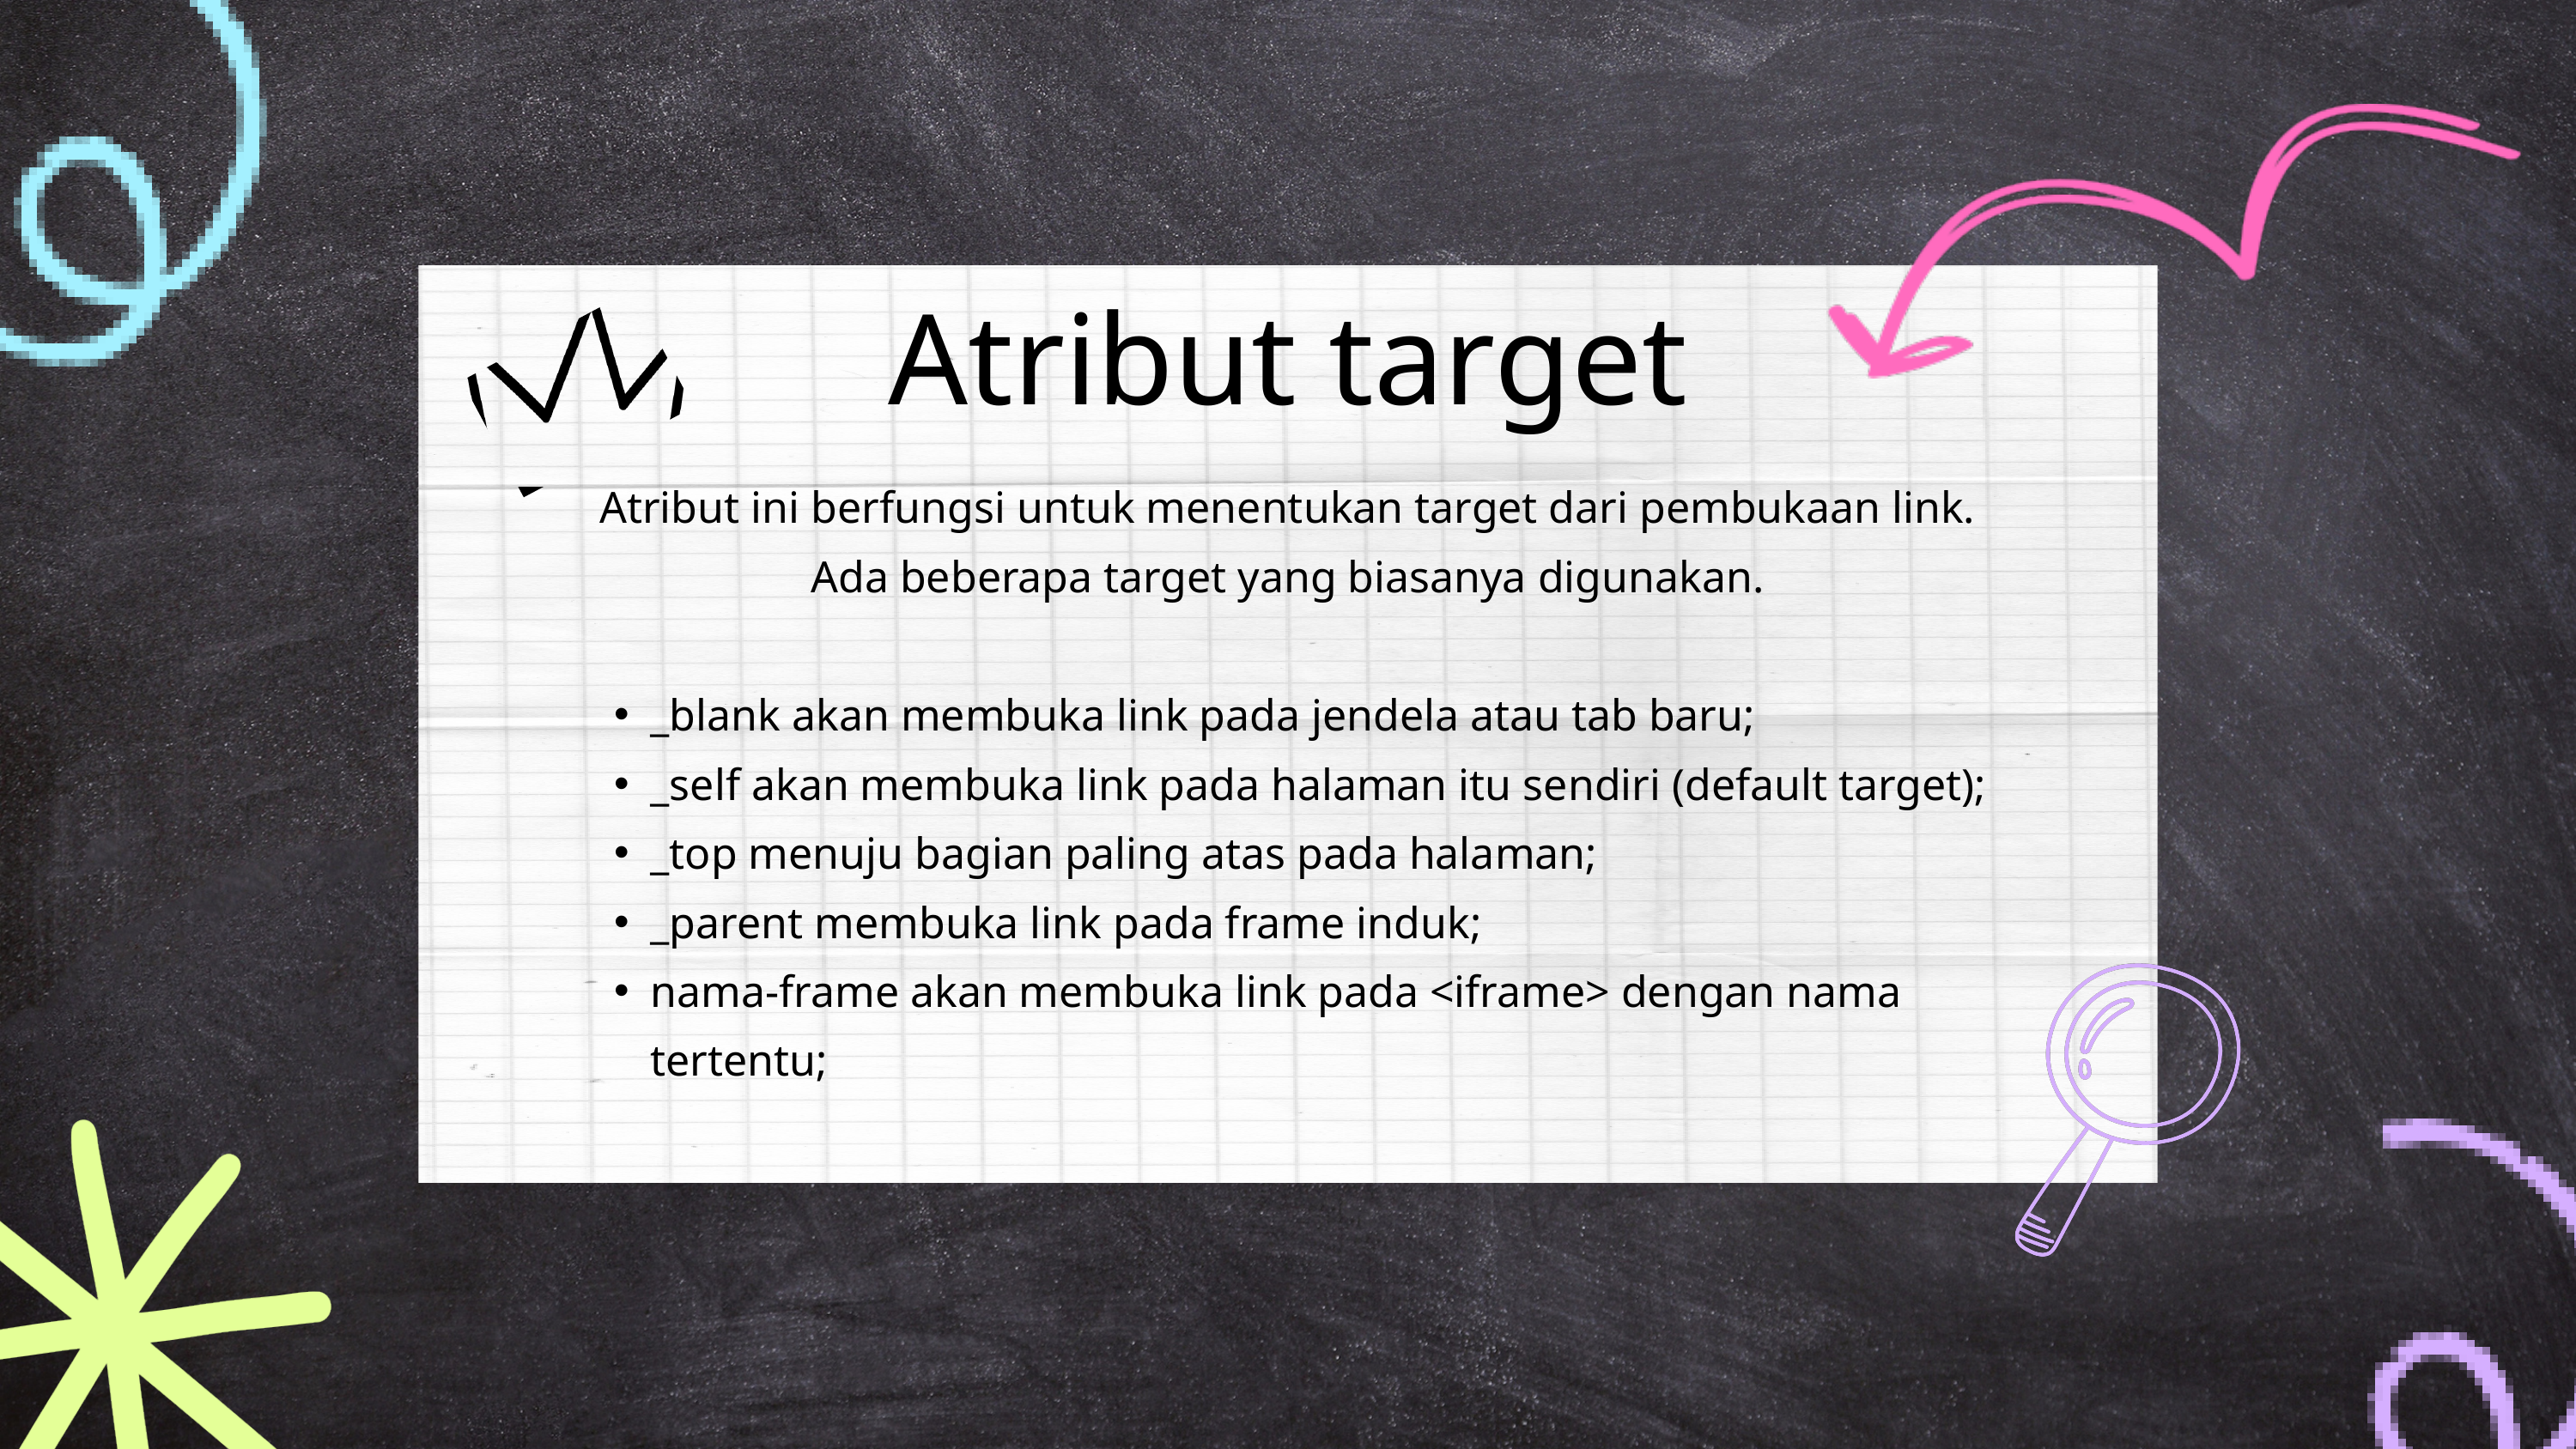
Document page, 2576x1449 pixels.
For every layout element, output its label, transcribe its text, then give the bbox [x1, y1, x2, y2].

text_box Atribut target [595, 327, 1981, 431]
text_box [2014, 962, 2244, 1257]
text_box [0, 0, 267, 367]
text_box [2299, 1119, 2576, 1449]
text_box [461, 290, 652, 498]
text_box [1826, 104, 2524, 379]
text_box [0, 0, 2576, 1449]
text_box Atribut ini berfungsi untuk menentukan target dari pembukaan link. Ada beberapa target yang biasanya digunakan. _blank akan membuka link pada jendela atau tab baru; _self akan membuka link pada halaman itu sendiri (default target); _top menuju bagian paling atas pada halaman; _parent membuka link pada frame induk; nama-frame akan membuka link pada <iframe> dengan nama tertentu; [577, 463, 1999, 1086]
text_box [0, 1119, 337, 1449]
text_box [418, 265, 2158, 1183]
